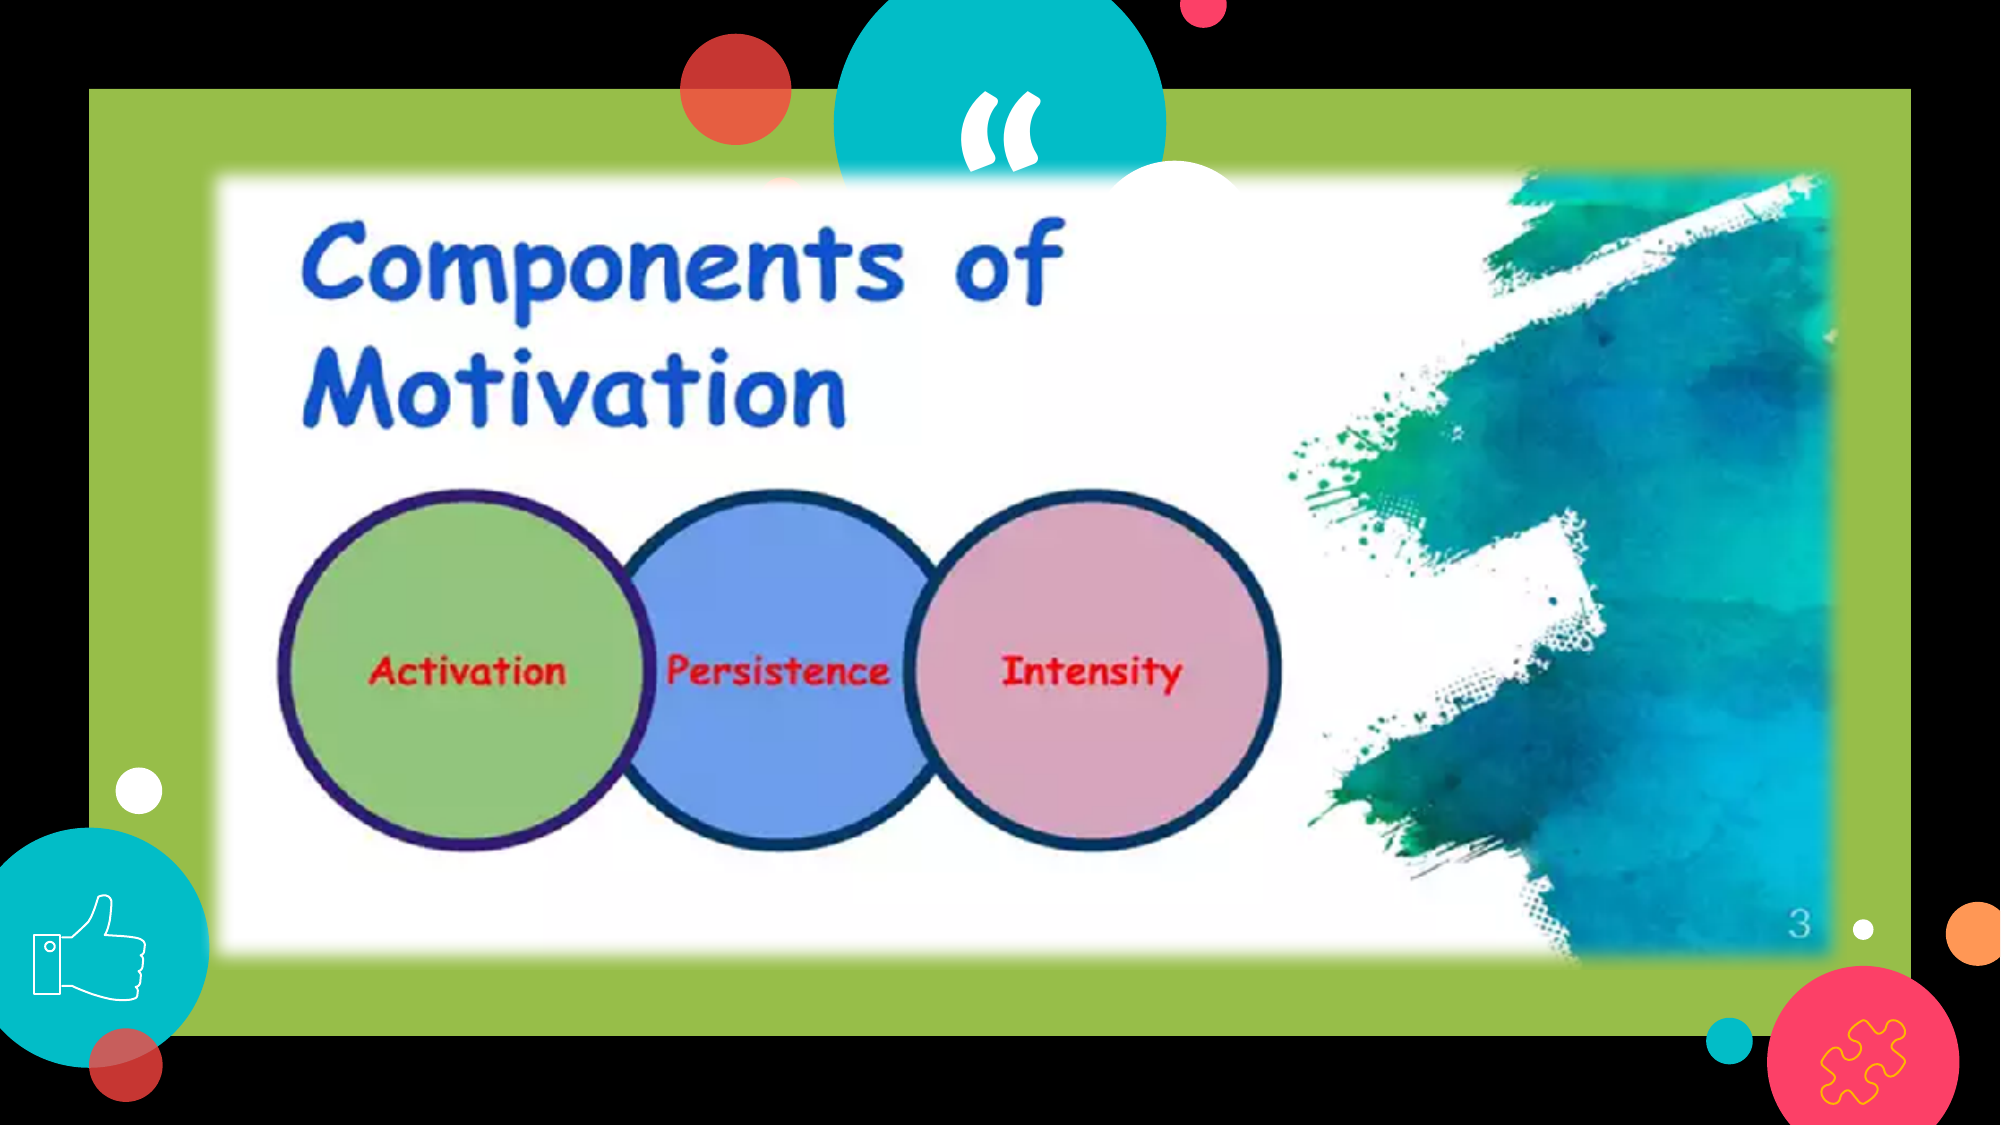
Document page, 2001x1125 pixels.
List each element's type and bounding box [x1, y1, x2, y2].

picture [201, 160, 1847, 970]
